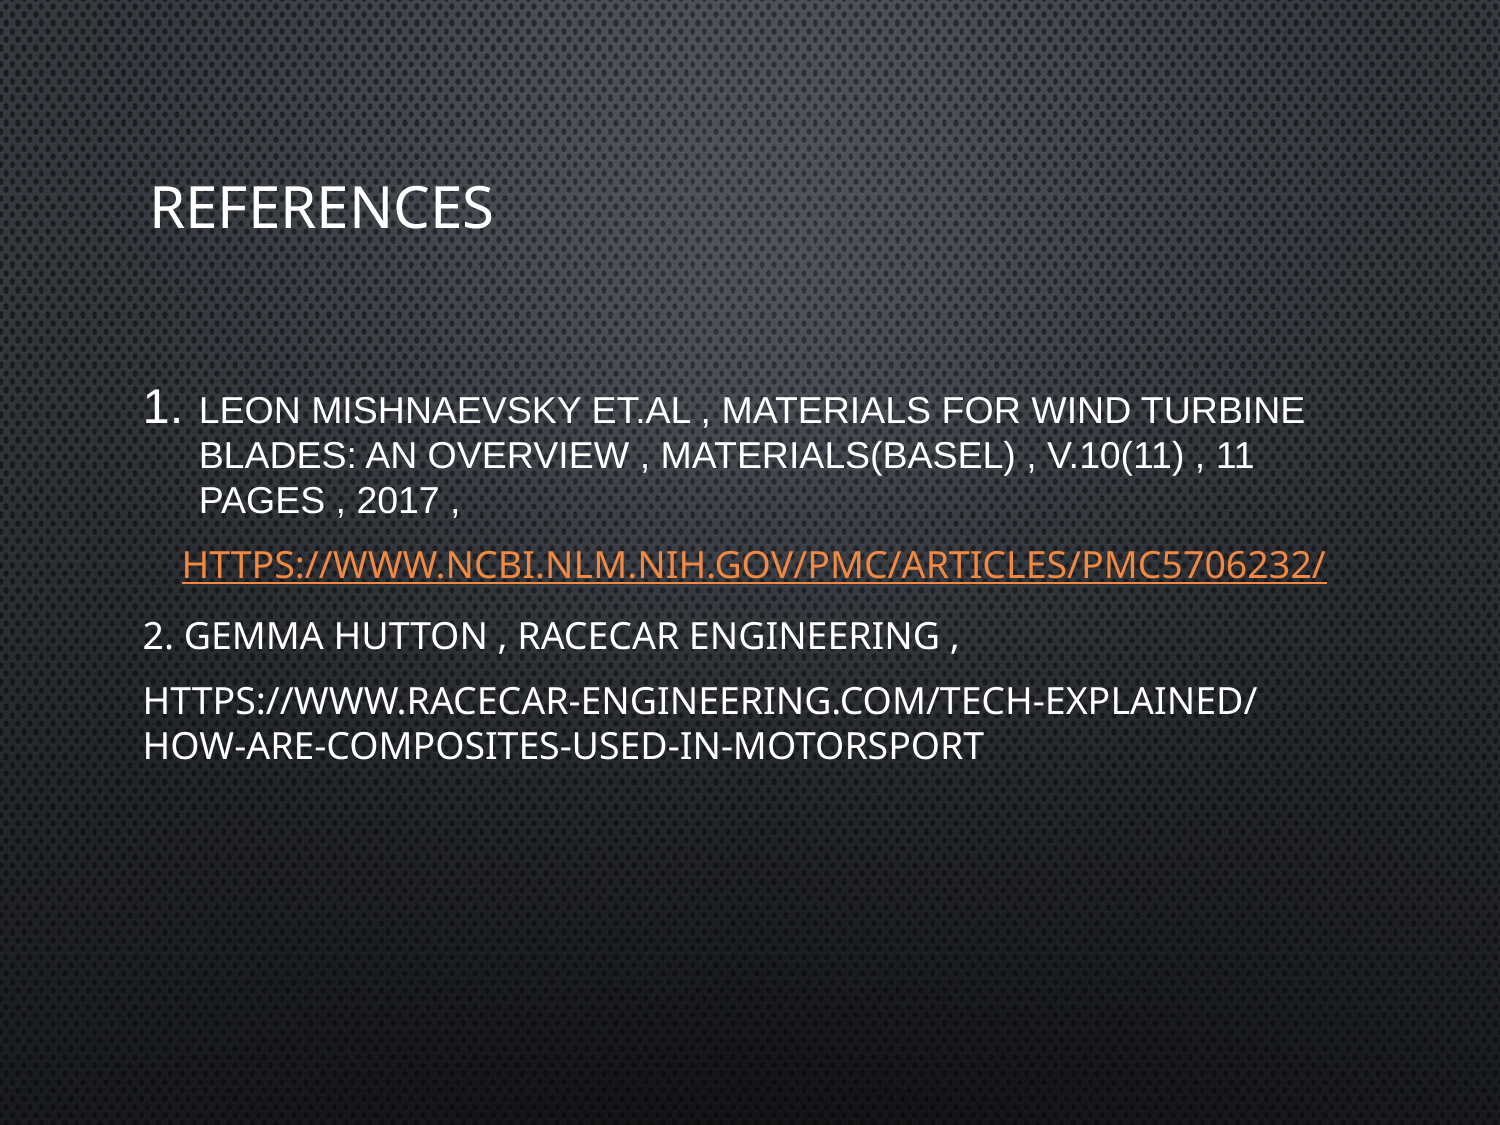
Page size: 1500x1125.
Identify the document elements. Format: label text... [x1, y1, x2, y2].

list Leon Mishnaevsky et.al , Materials for Wind Turbine Blades: An Overview , Materials(Basel) , v.10(11) , 11 pages , 2017 , https://www.ncbi.nlm.nih.gov/pmc/articles/PMC5706232/ 2. Gemma Hutton , racecar engineering , https://www.racecar-engineering.com/tech-explained/how-are-composites-used-in-motorsport [127, 325, 1360, 829]
title References [134, 97, 1367, 314]
